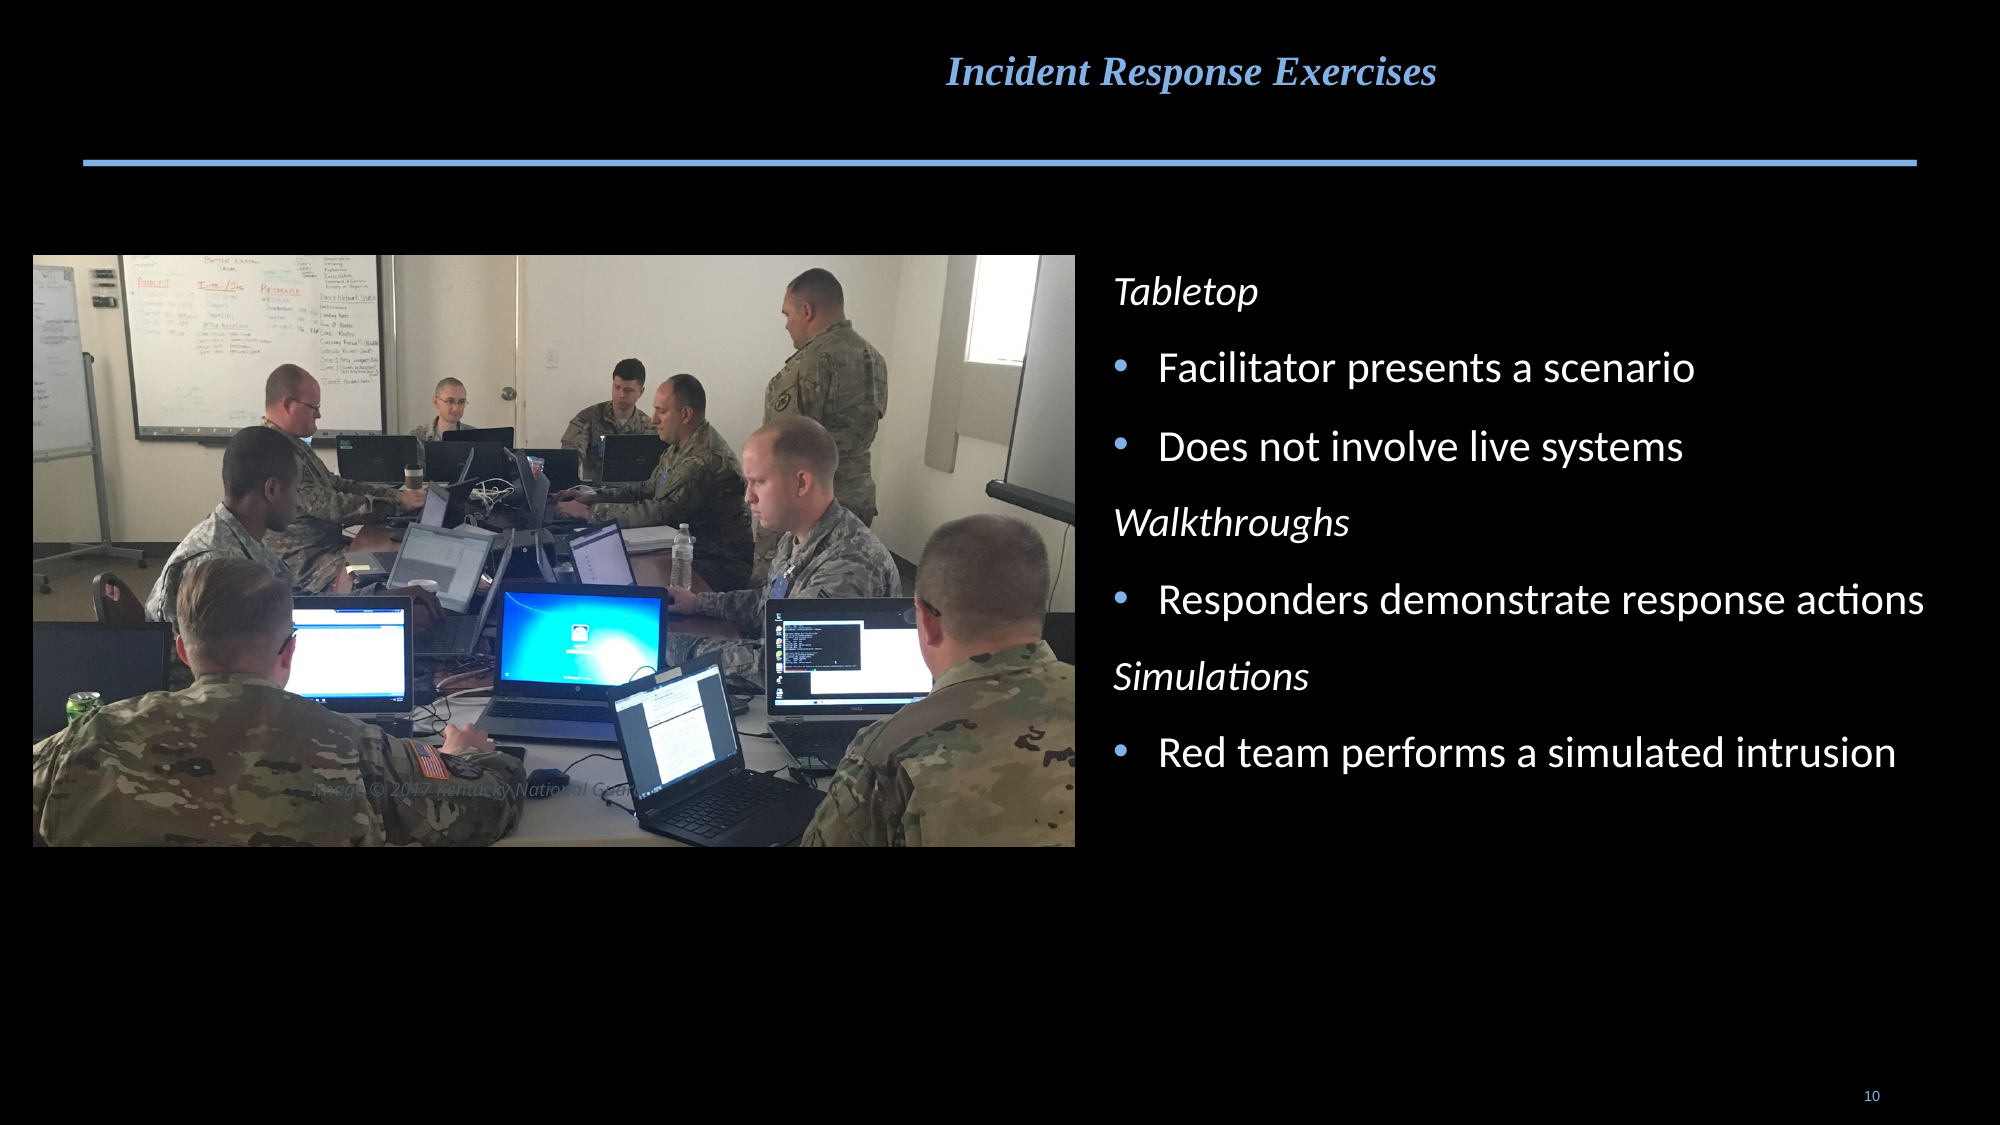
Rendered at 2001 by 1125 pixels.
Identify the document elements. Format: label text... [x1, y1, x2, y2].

slide_number 10 [1746, 1070, 1998, 1121]
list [33, 255, 1075, 847]
list Tabletop Facilitator presents a scenario Does not involve live systems Walkthroughs Responders demonstrate response actions Simulations Red team performs a simulated intrusion [1098, 256, 2000, 851]
title Incident Response Exercises [383, 36, 2000, 175]
